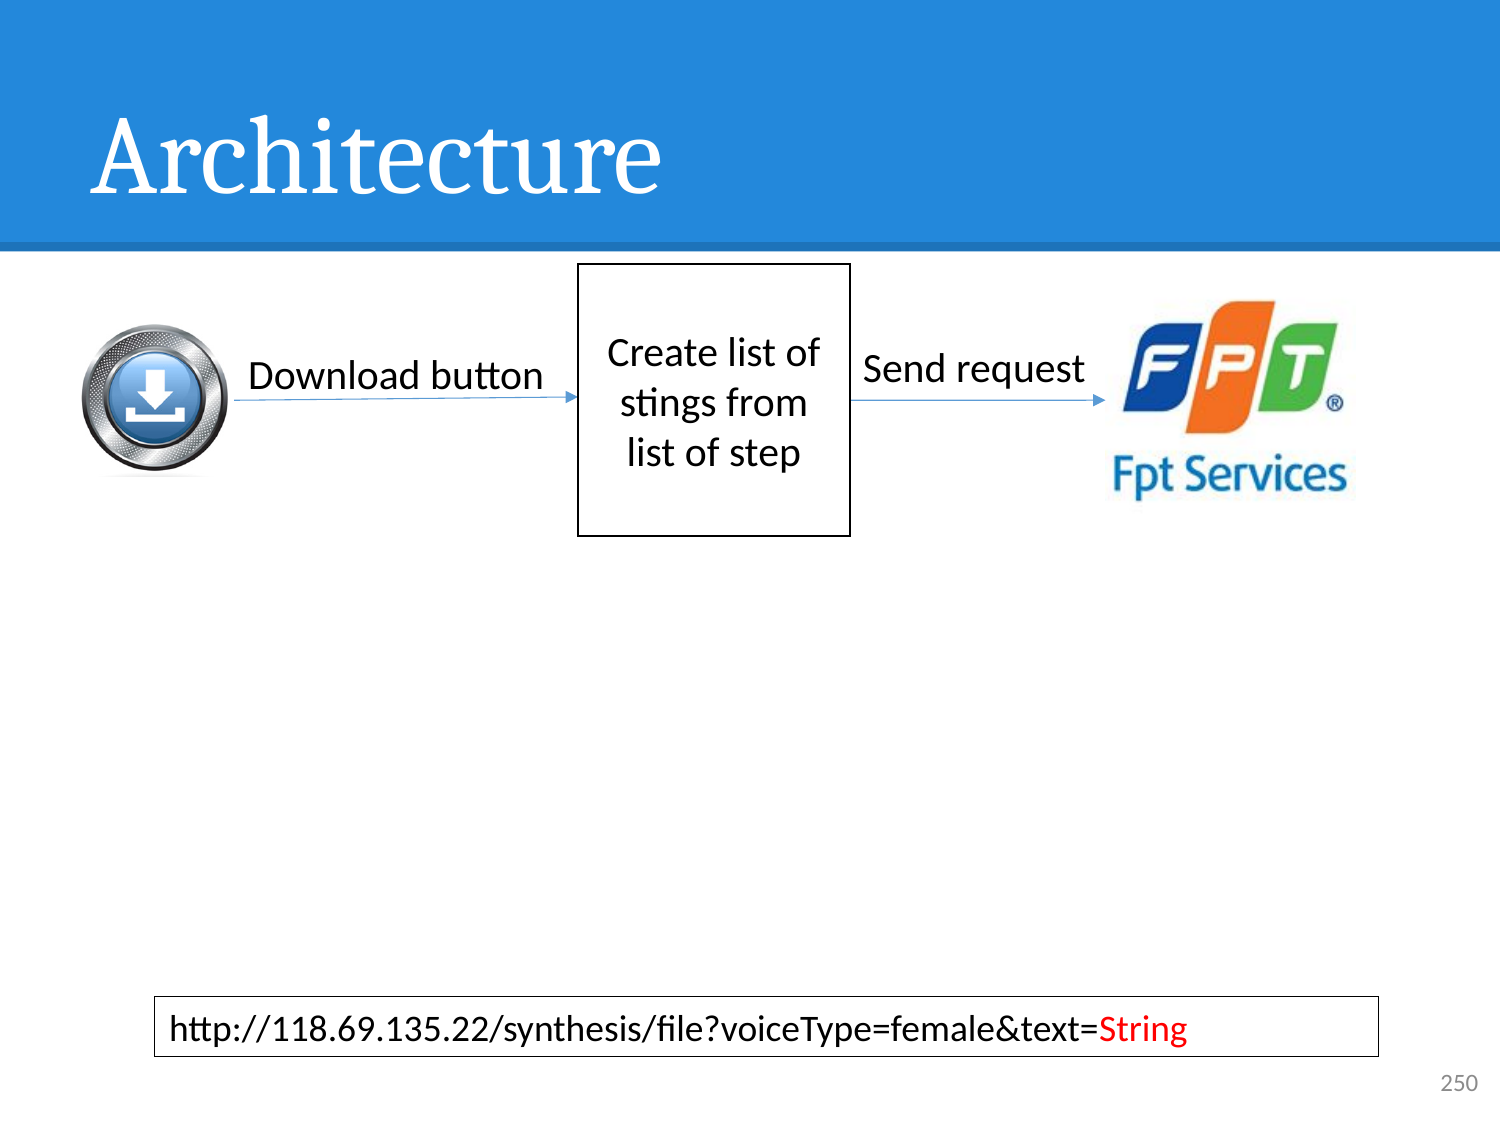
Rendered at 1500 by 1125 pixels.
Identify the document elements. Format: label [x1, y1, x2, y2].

picture [74, 324, 235, 477]
picture [1105, 275, 1356, 526]
text_box [234, 263, 1106, 537]
text_box [154, 996, 1379, 1057]
title [75, 45, 1425, 233]
slide_number [1403, 1038, 1494, 1125]
